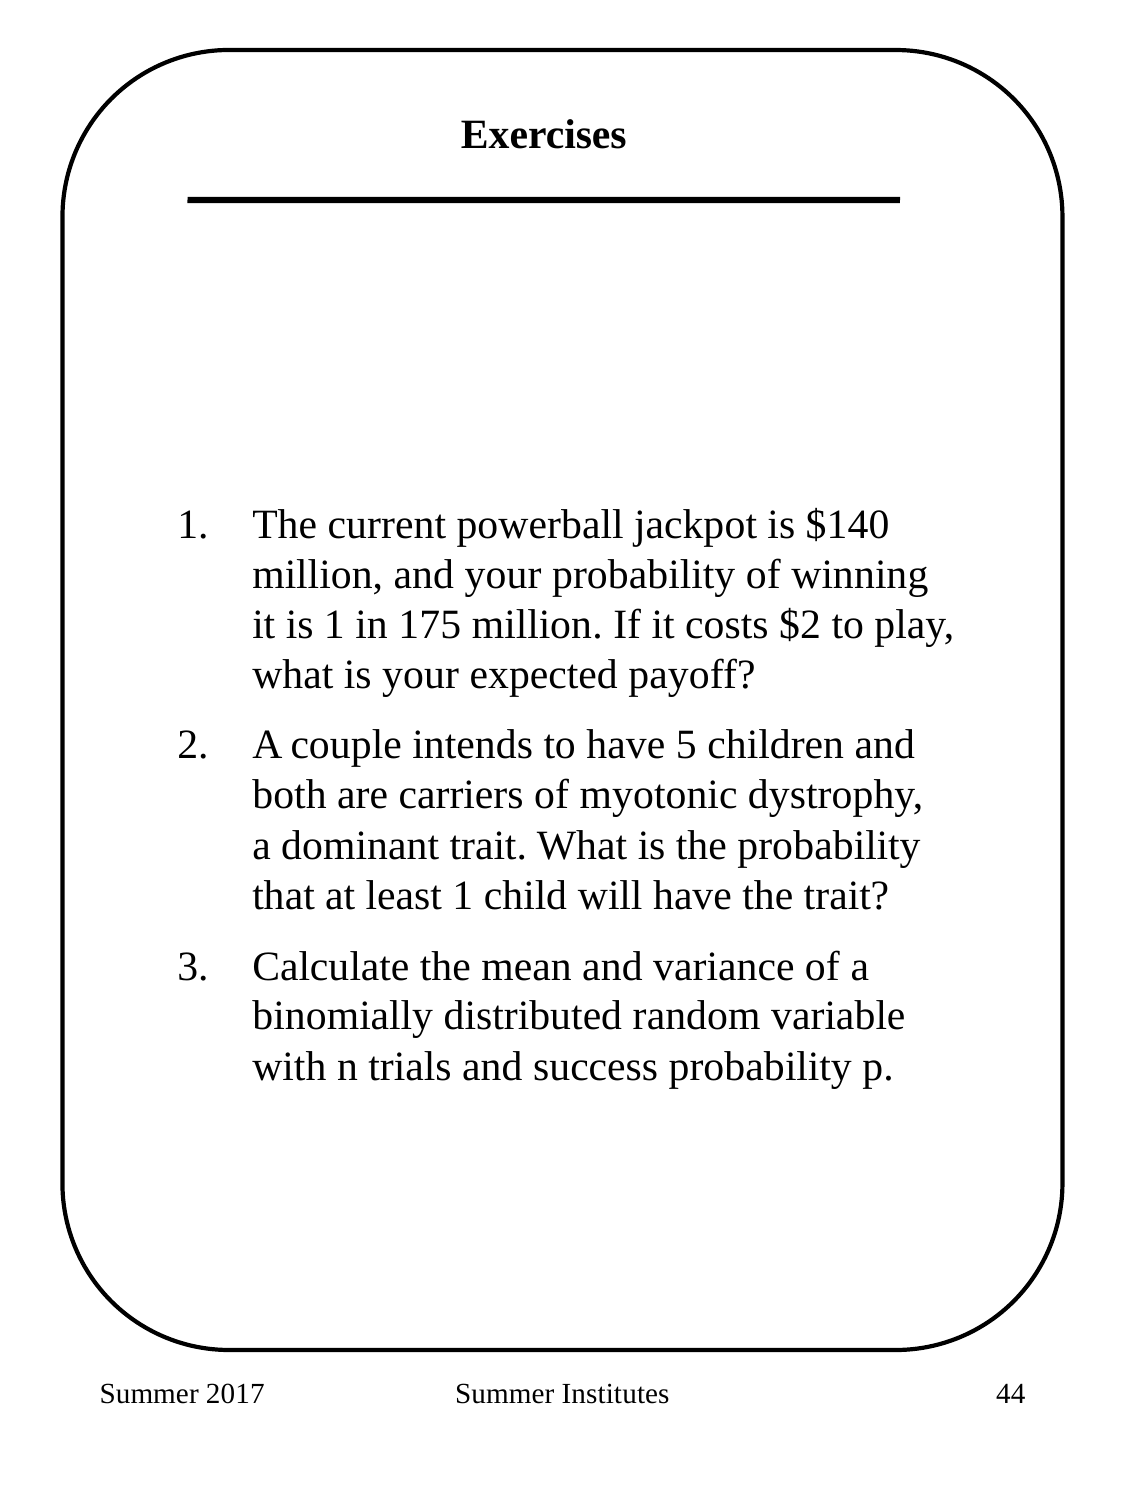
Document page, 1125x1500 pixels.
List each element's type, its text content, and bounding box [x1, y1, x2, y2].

text_box The current powerball jackpot is $140 million, and your probability of winning it is 1 in 175 million. If it costs $2 to play, what is your expected payoff? A couple intends to have 5 children and both are carriers of myotonic dystrophy, a dominant trait. What is the probability that at least 1 child will have the trait? Calculate the mean and variance of a binomially distributed random variable with n trials and success probability p. [162, 489, 975, 1096]
slide_number Summer 2017 [84, 1366, 319, 1467]
slide_number 72 [806, 1366, 1041, 1467]
footer Summer Institutes [384, 1366, 741, 1467]
text_box Exercises [225, 99, 863, 165]
